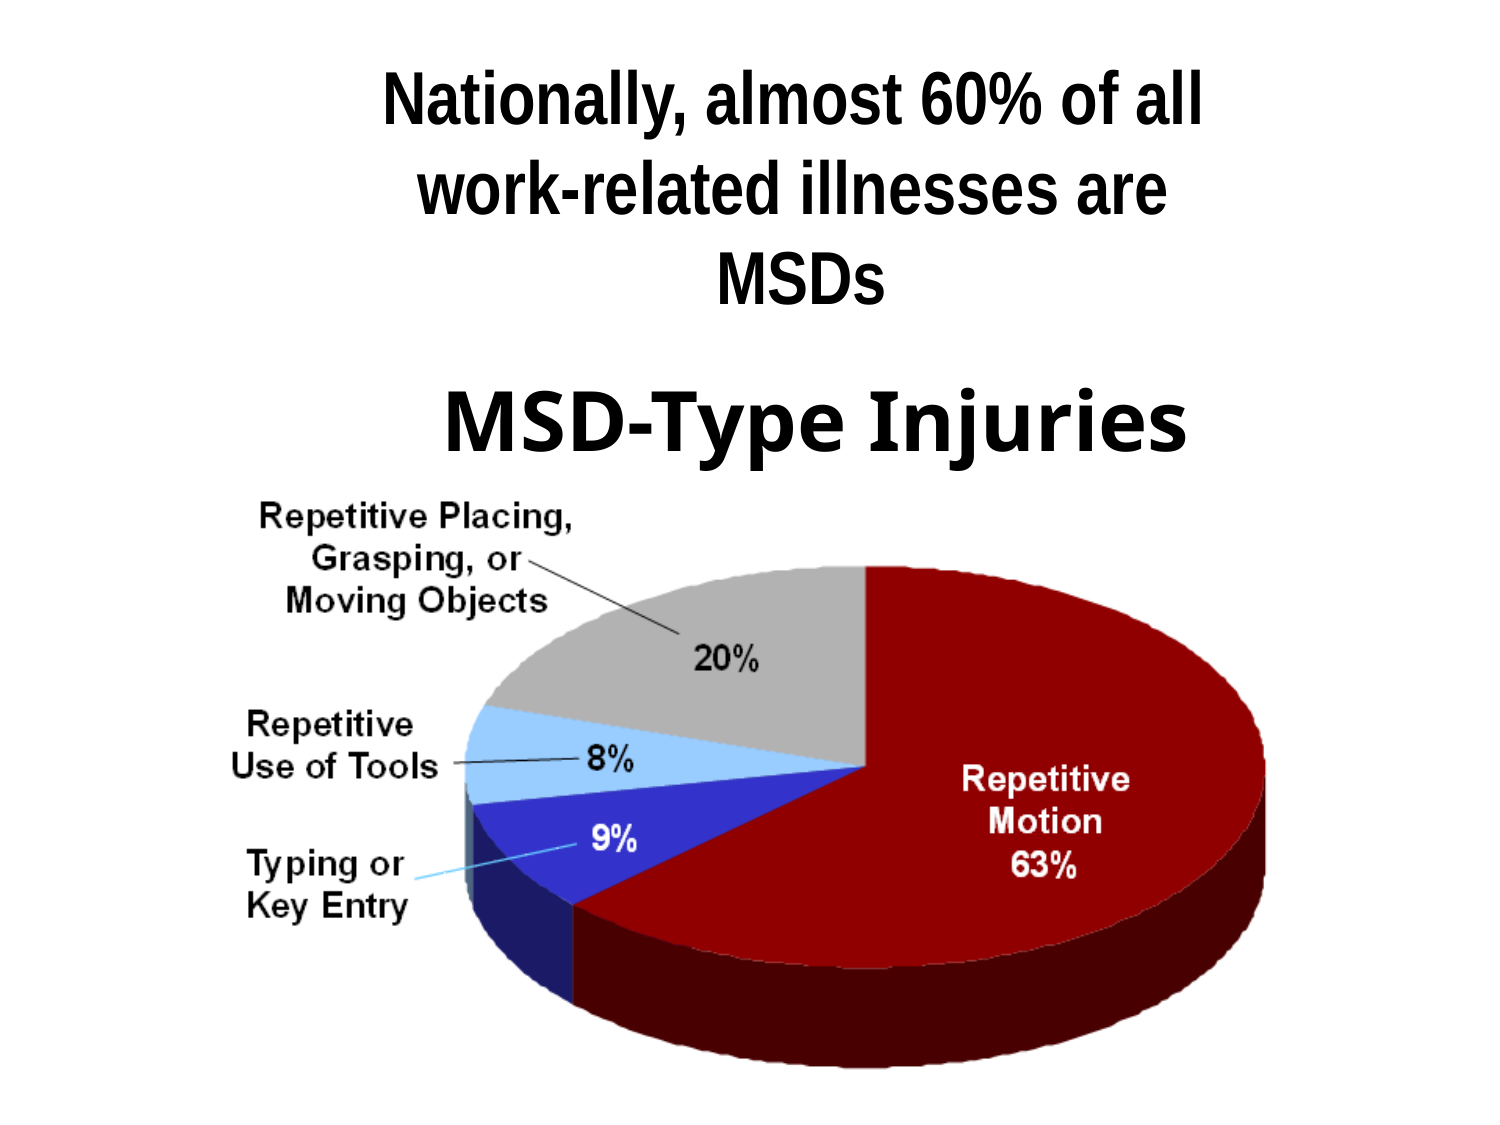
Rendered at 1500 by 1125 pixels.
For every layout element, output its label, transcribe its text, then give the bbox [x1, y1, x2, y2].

text_box Nationally, almost 60% of all work-related illnesses are MSDs [164, 41, 1440, 361]
picture [208, 483, 1300, 1123]
text_box MSD-Type Injuries [197, 360, 1435, 479]
